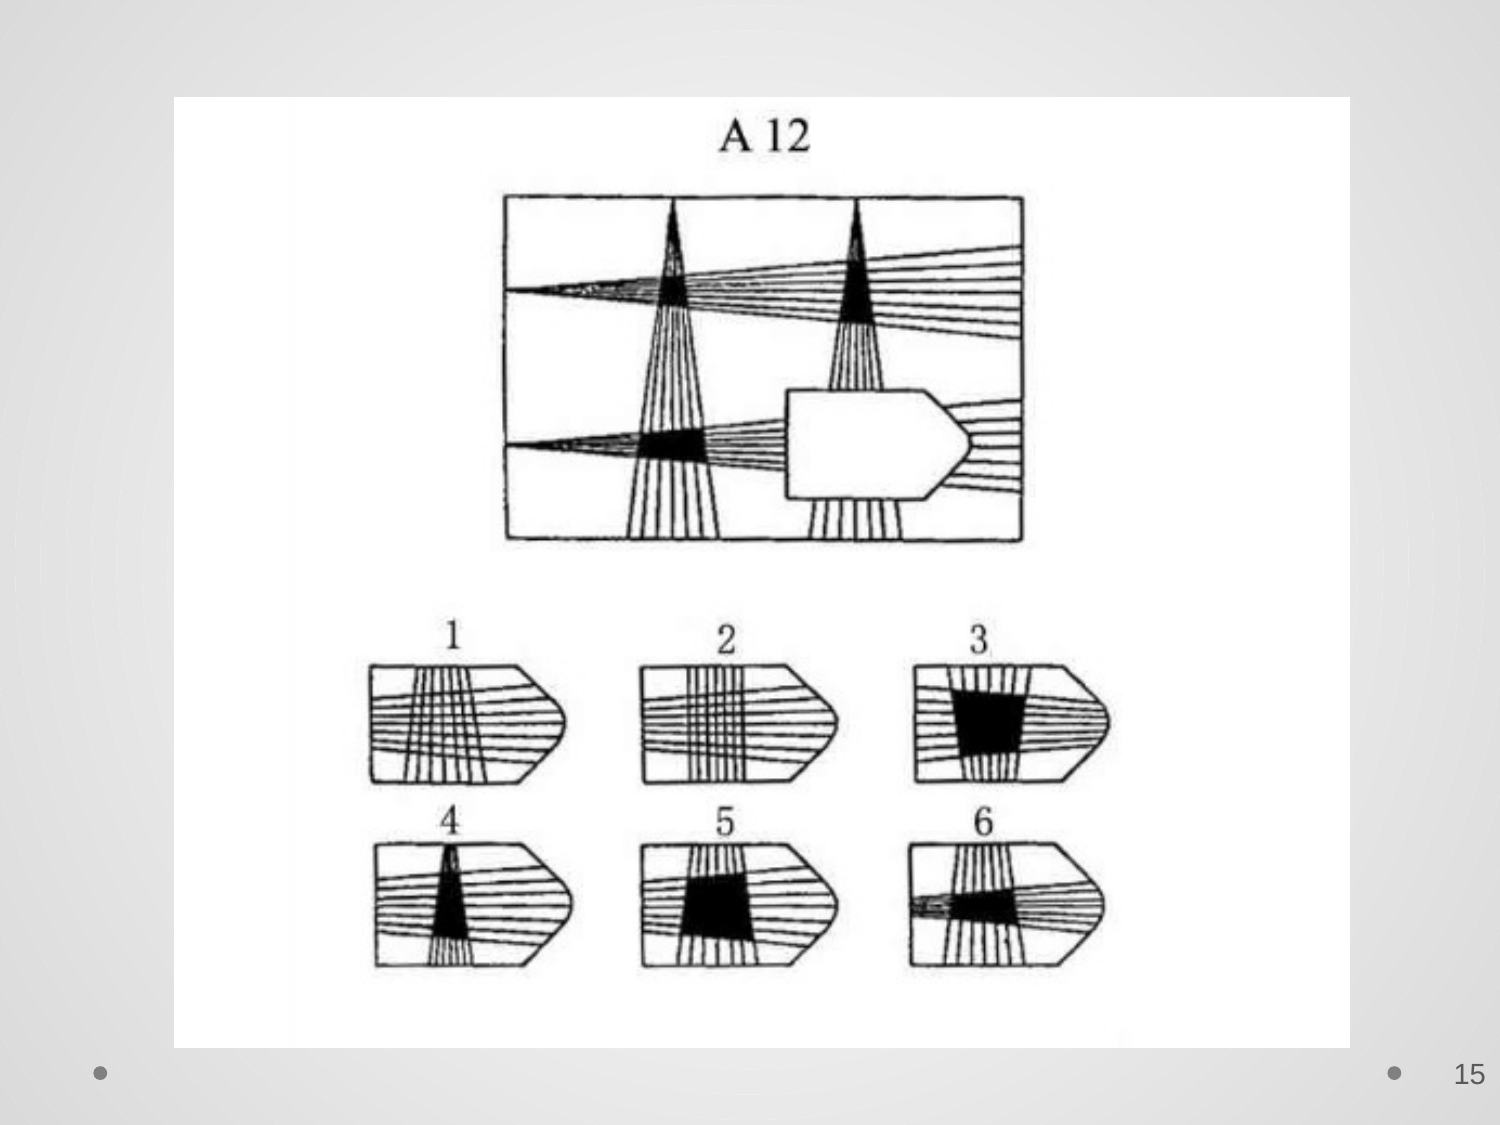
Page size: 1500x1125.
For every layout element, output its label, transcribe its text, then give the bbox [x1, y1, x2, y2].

slide_number 15 [1401, 1042, 1494, 1103]
picture [174, 97, 1351, 1048]
